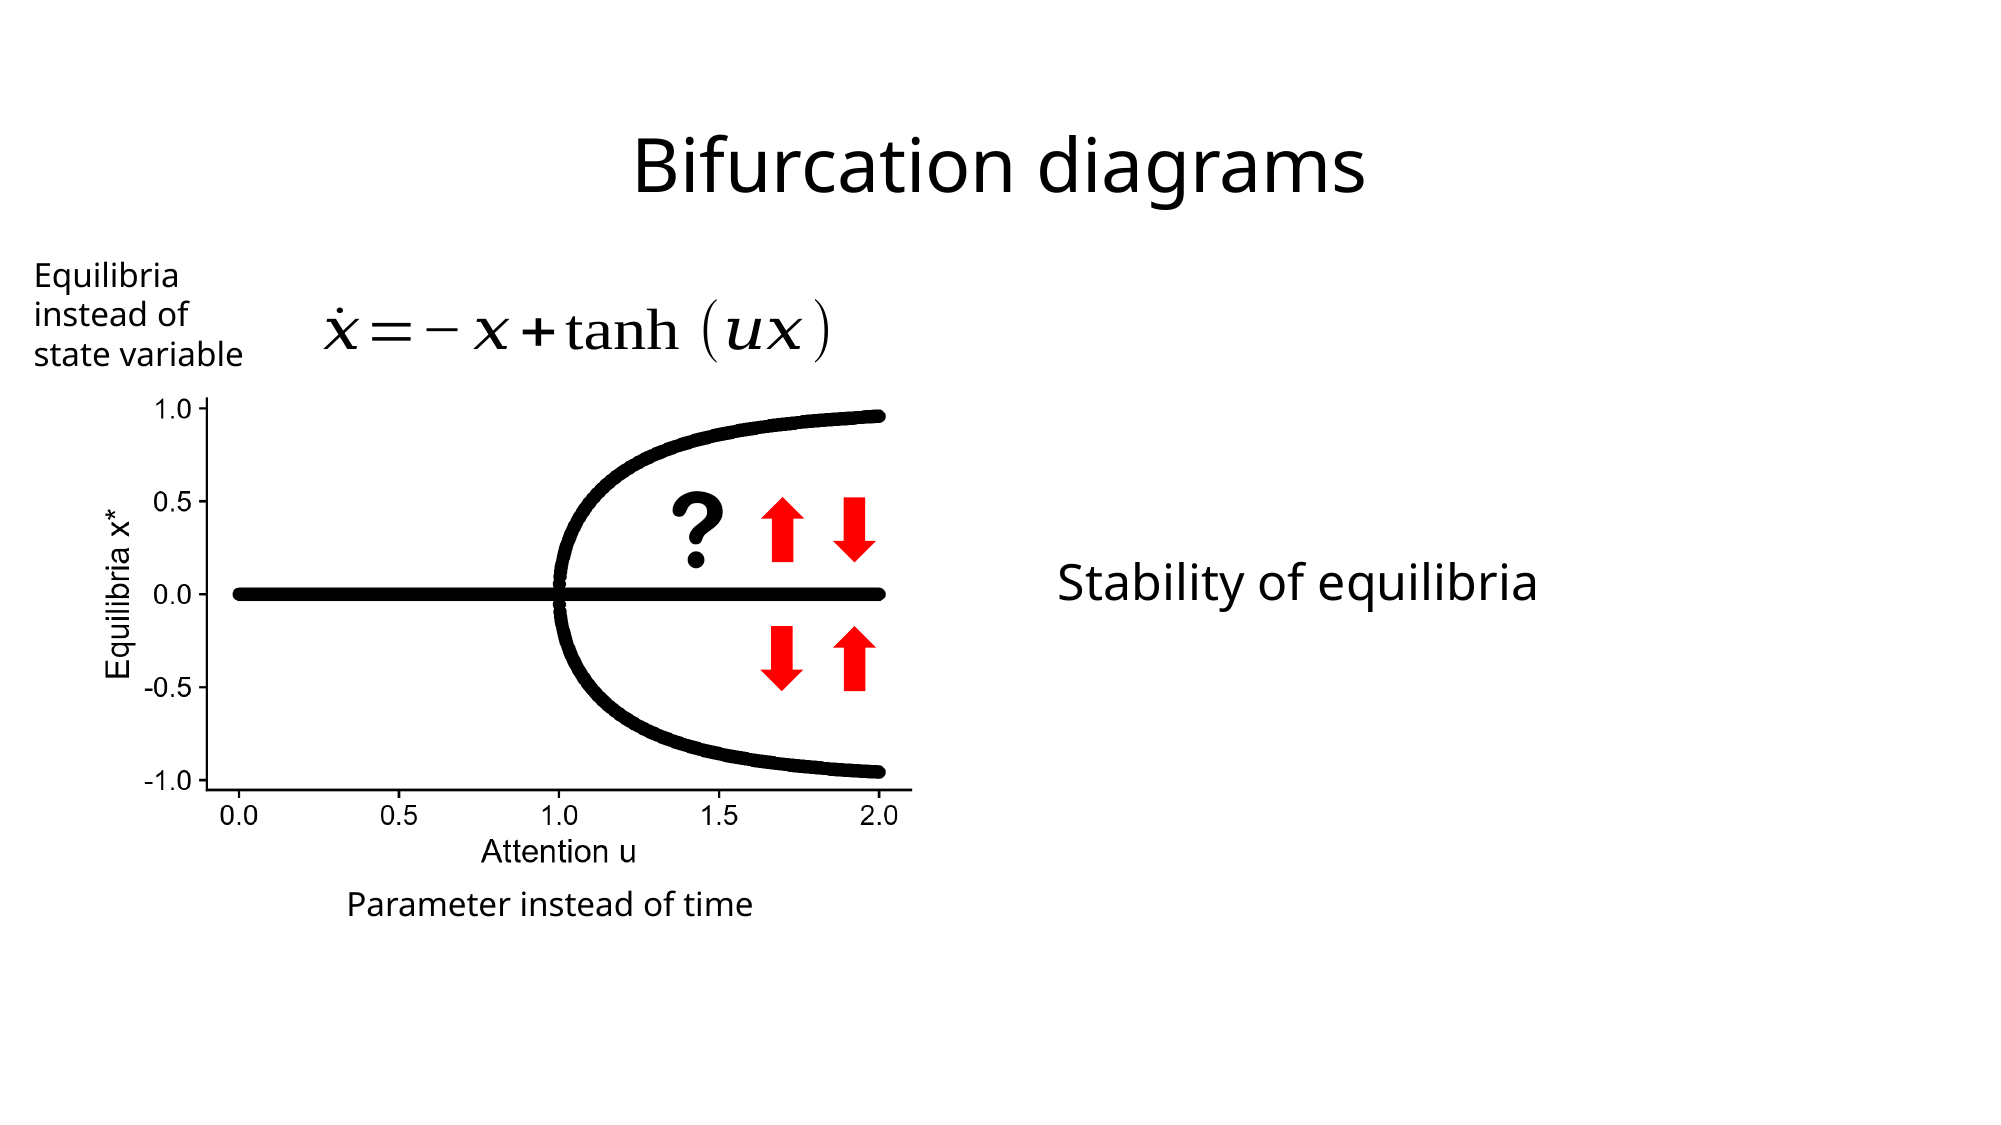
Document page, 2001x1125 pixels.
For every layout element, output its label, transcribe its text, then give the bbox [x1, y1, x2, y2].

text_box Parameter instead of time [331, 886, 787, 931]
text_box Equilibria instead of state variable [18, 246, 275, 381]
text_box Stability of equilibria [1043, 542, 1573, 618]
picture [88, 382, 927, 886]
title Bifurcation diagrams [137, 59, 1863, 278]
